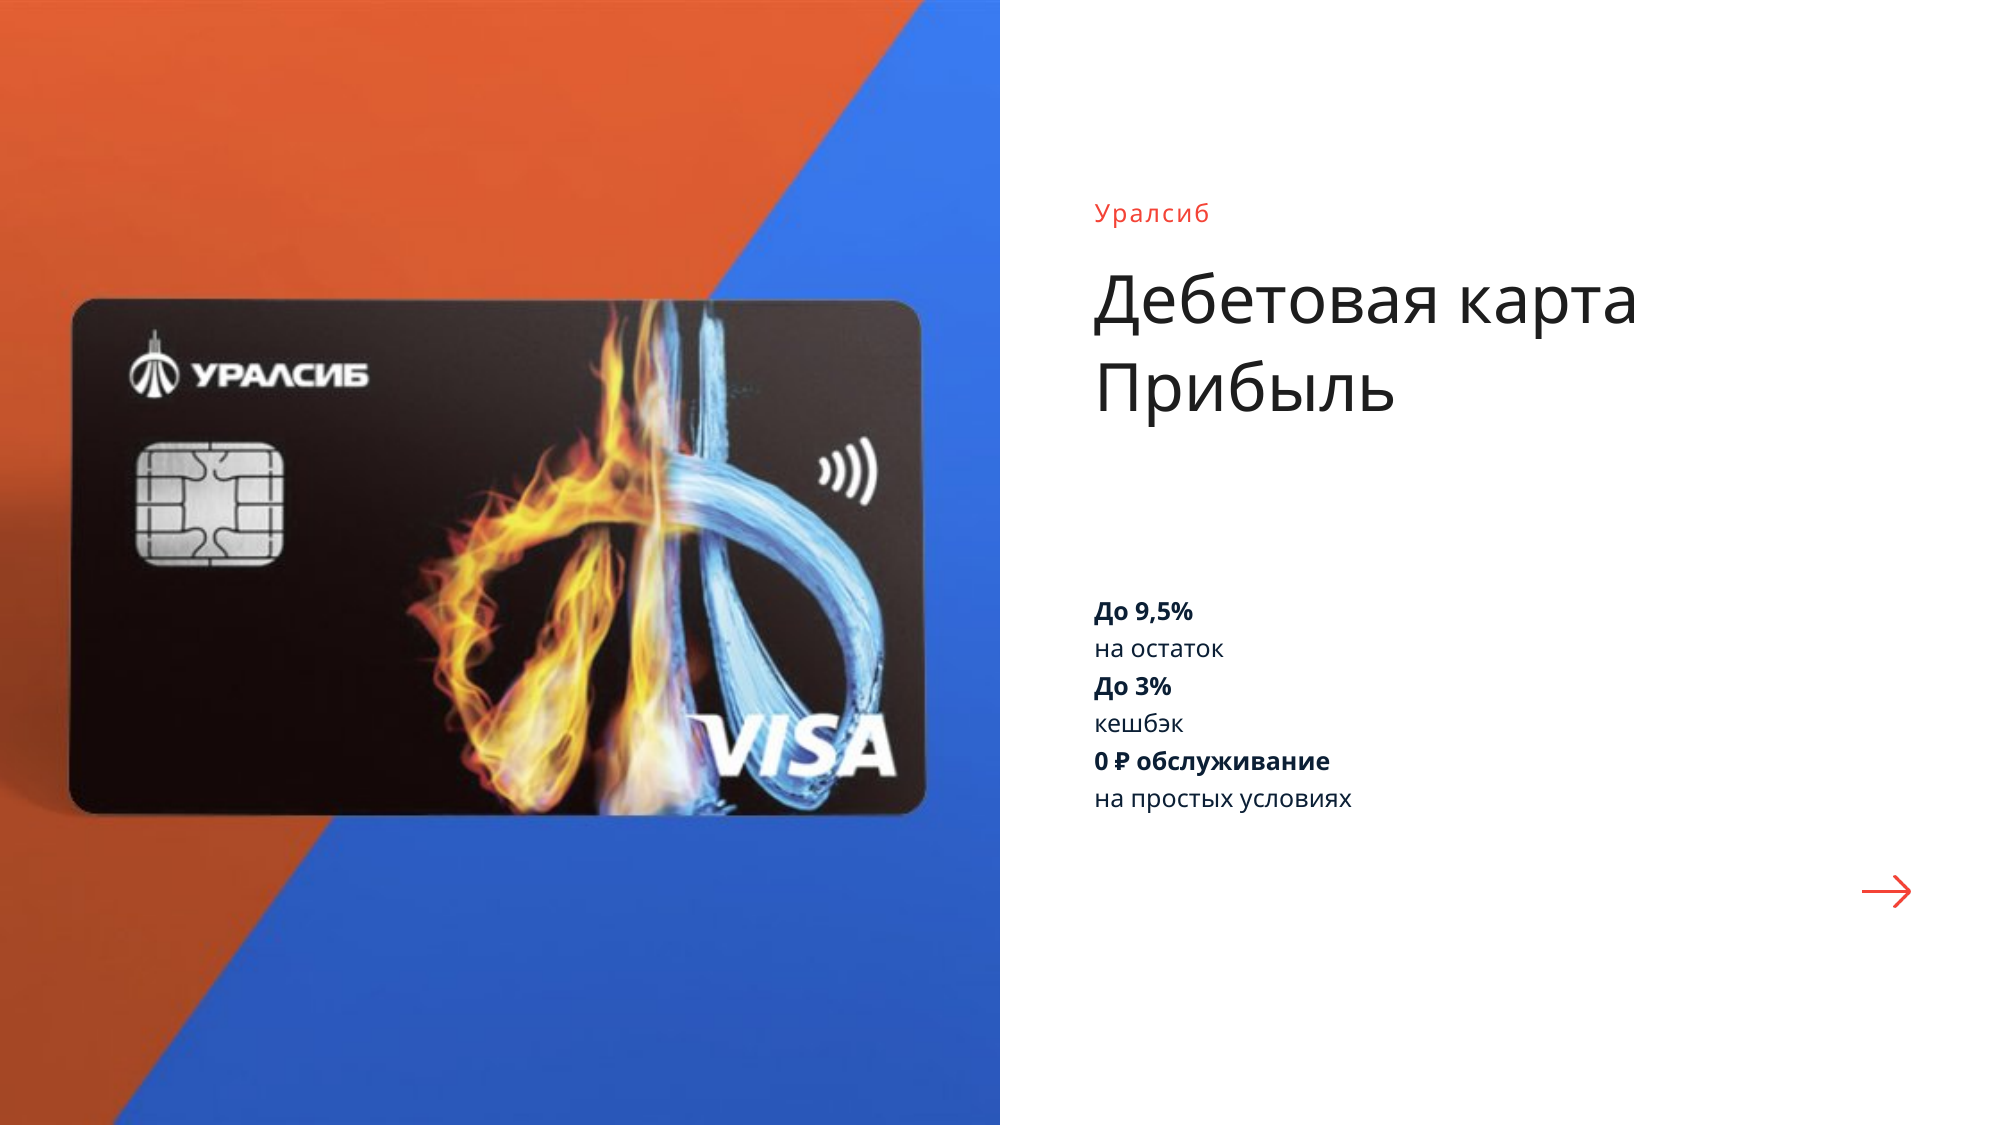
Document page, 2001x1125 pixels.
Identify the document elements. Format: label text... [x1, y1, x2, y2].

text_box До 9,5% на остаток До 3% кешбэк 0 ₽ обслуживание на простых условиях [1094, 587, 1764, 813]
text_box Дебетовая карта Прибыль [1094, 248, 1911, 425]
text_box Уралсиб [1094, 191, 1460, 228]
picture [0, 0, 1000, 1125]
picture [1860, 864, 1911, 915]
